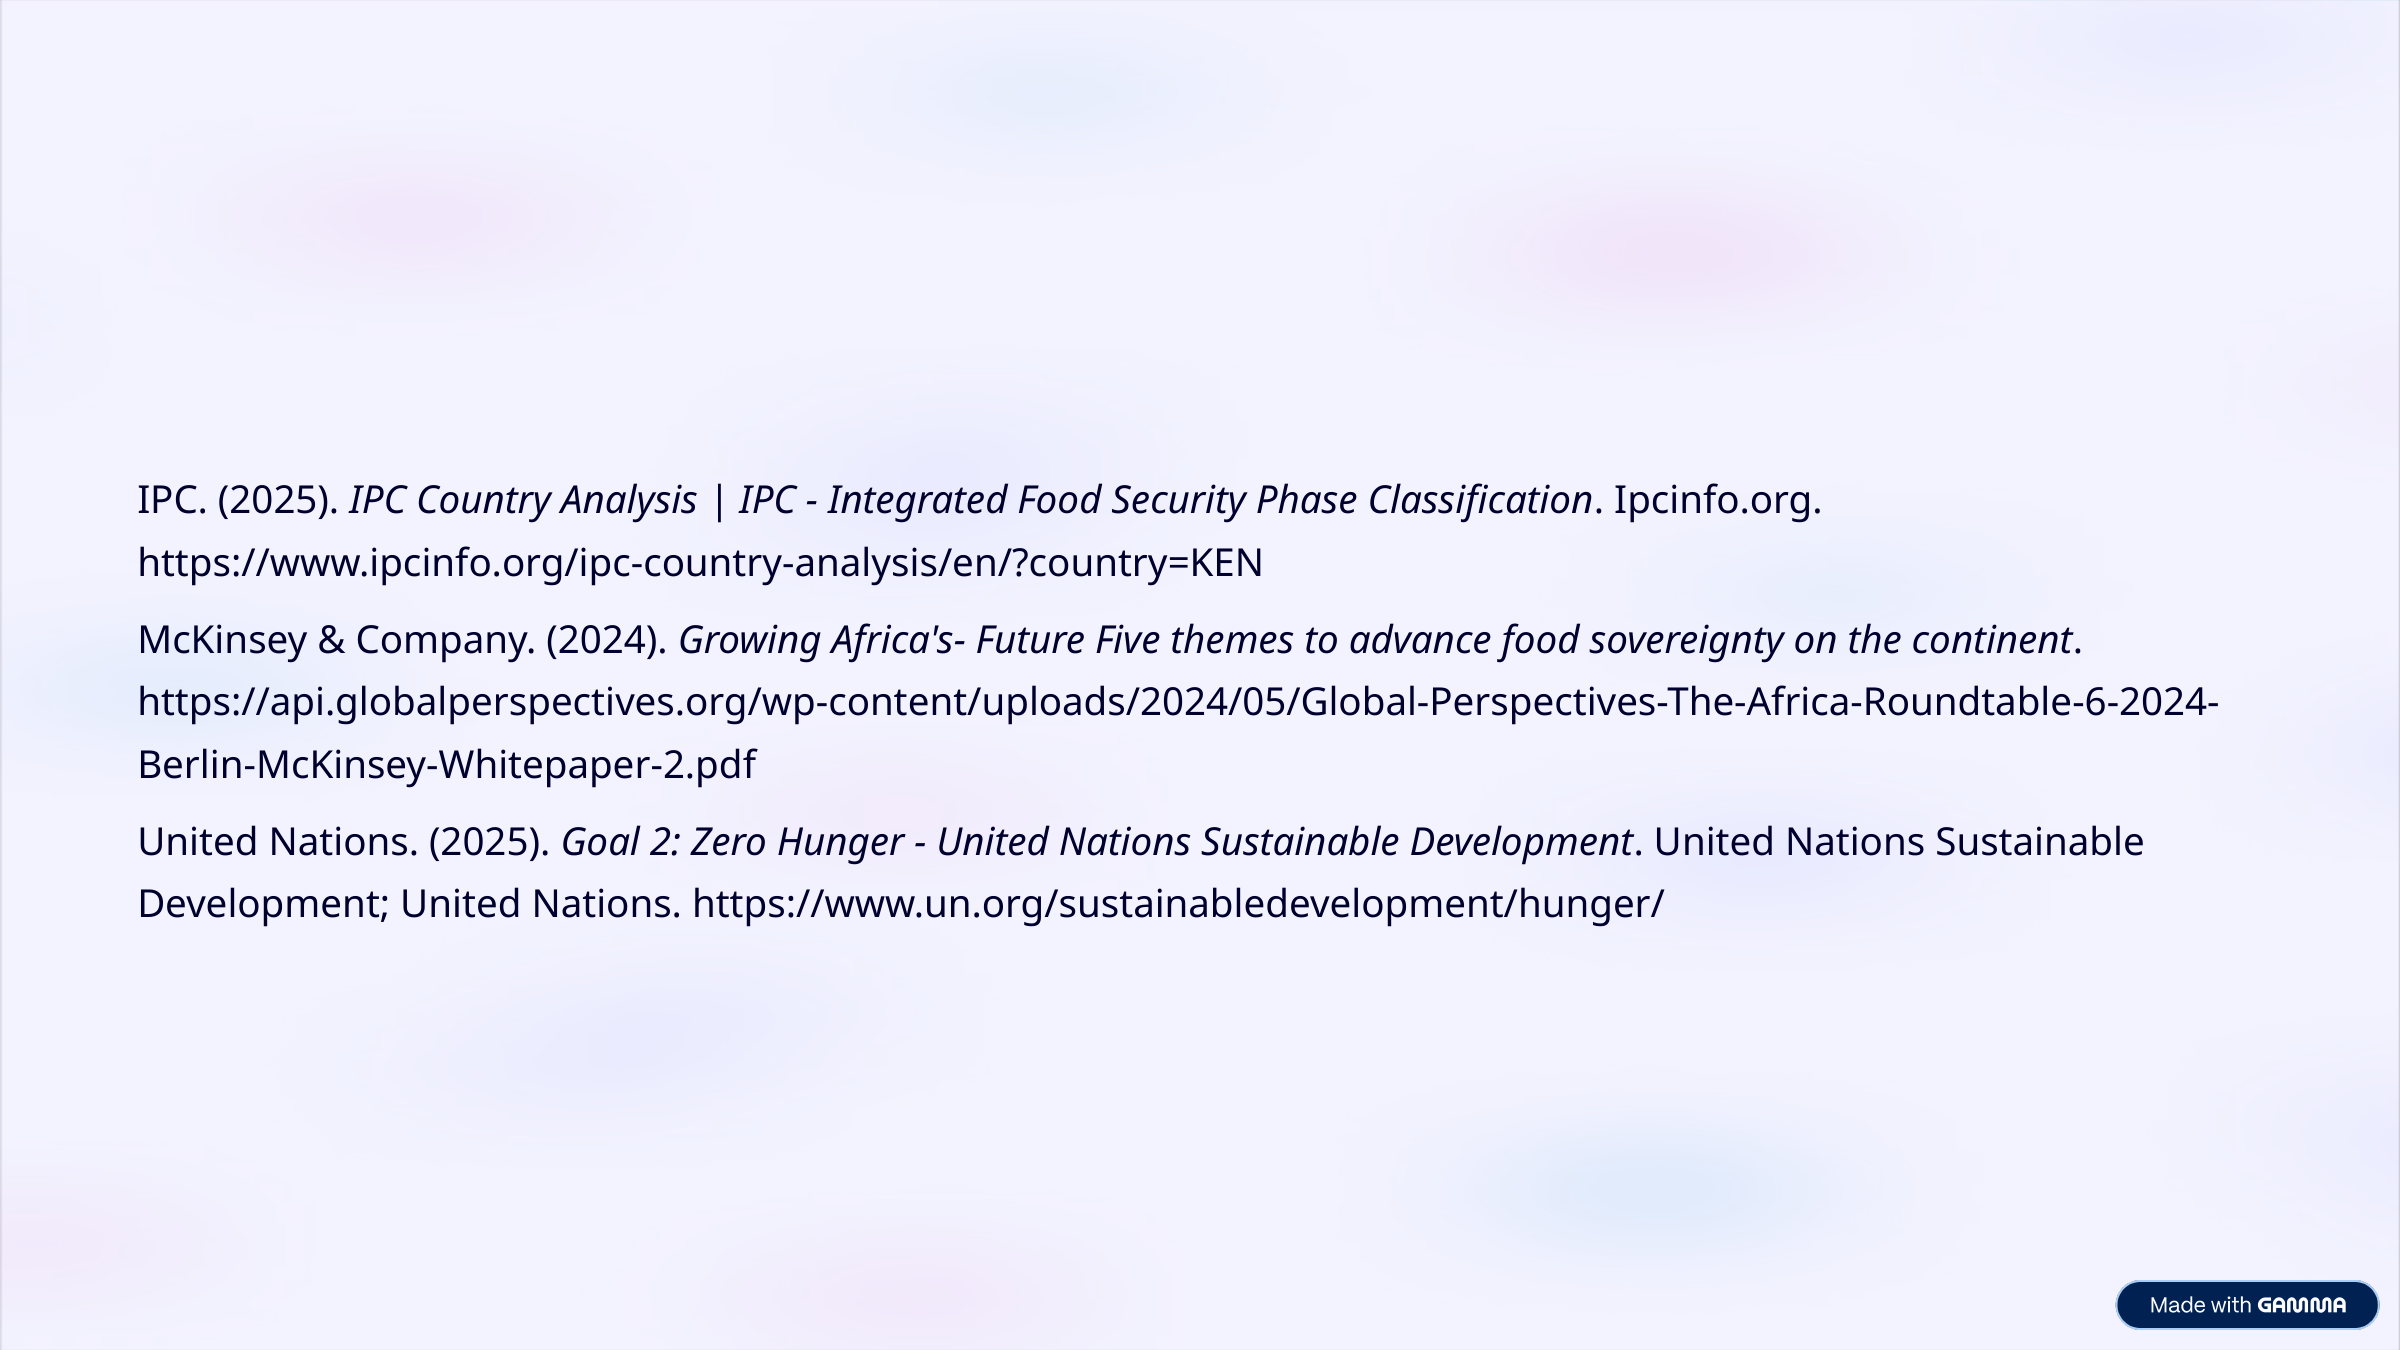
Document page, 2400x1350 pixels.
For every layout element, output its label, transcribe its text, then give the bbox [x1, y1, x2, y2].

text_box McKinsey & Company. (2024). Growing Africa's- Future Five themes to advance food sovereignty on the continent. https://api.globalperspectives.org/wp-content/uploads/2024/05/Global-Perspectives-The-Africa-Roundtable-6-2024-Berlin-McKinsey-Whitepaper-2.pdf [137, 598, 2263, 787]
text_box IPC. (2025). IPC Country Analysis | IPC - Integrated Food Security Phase Classification. Ipcinfo.org. https://www.ipcinfo.org/ipc-country-analysis/en/?country=KEN [137, 458, 2263, 585]
picture [2106, 1271, 2389, 1339]
text_box United Nations. (2025). Goal 2: Zero Hunger - United Nations Sustainable Development. United Nations Sustainable Development; United Nations. https://www.un.org/sustainabledevelopment/hunger/ [137, 800, 2263, 927]
